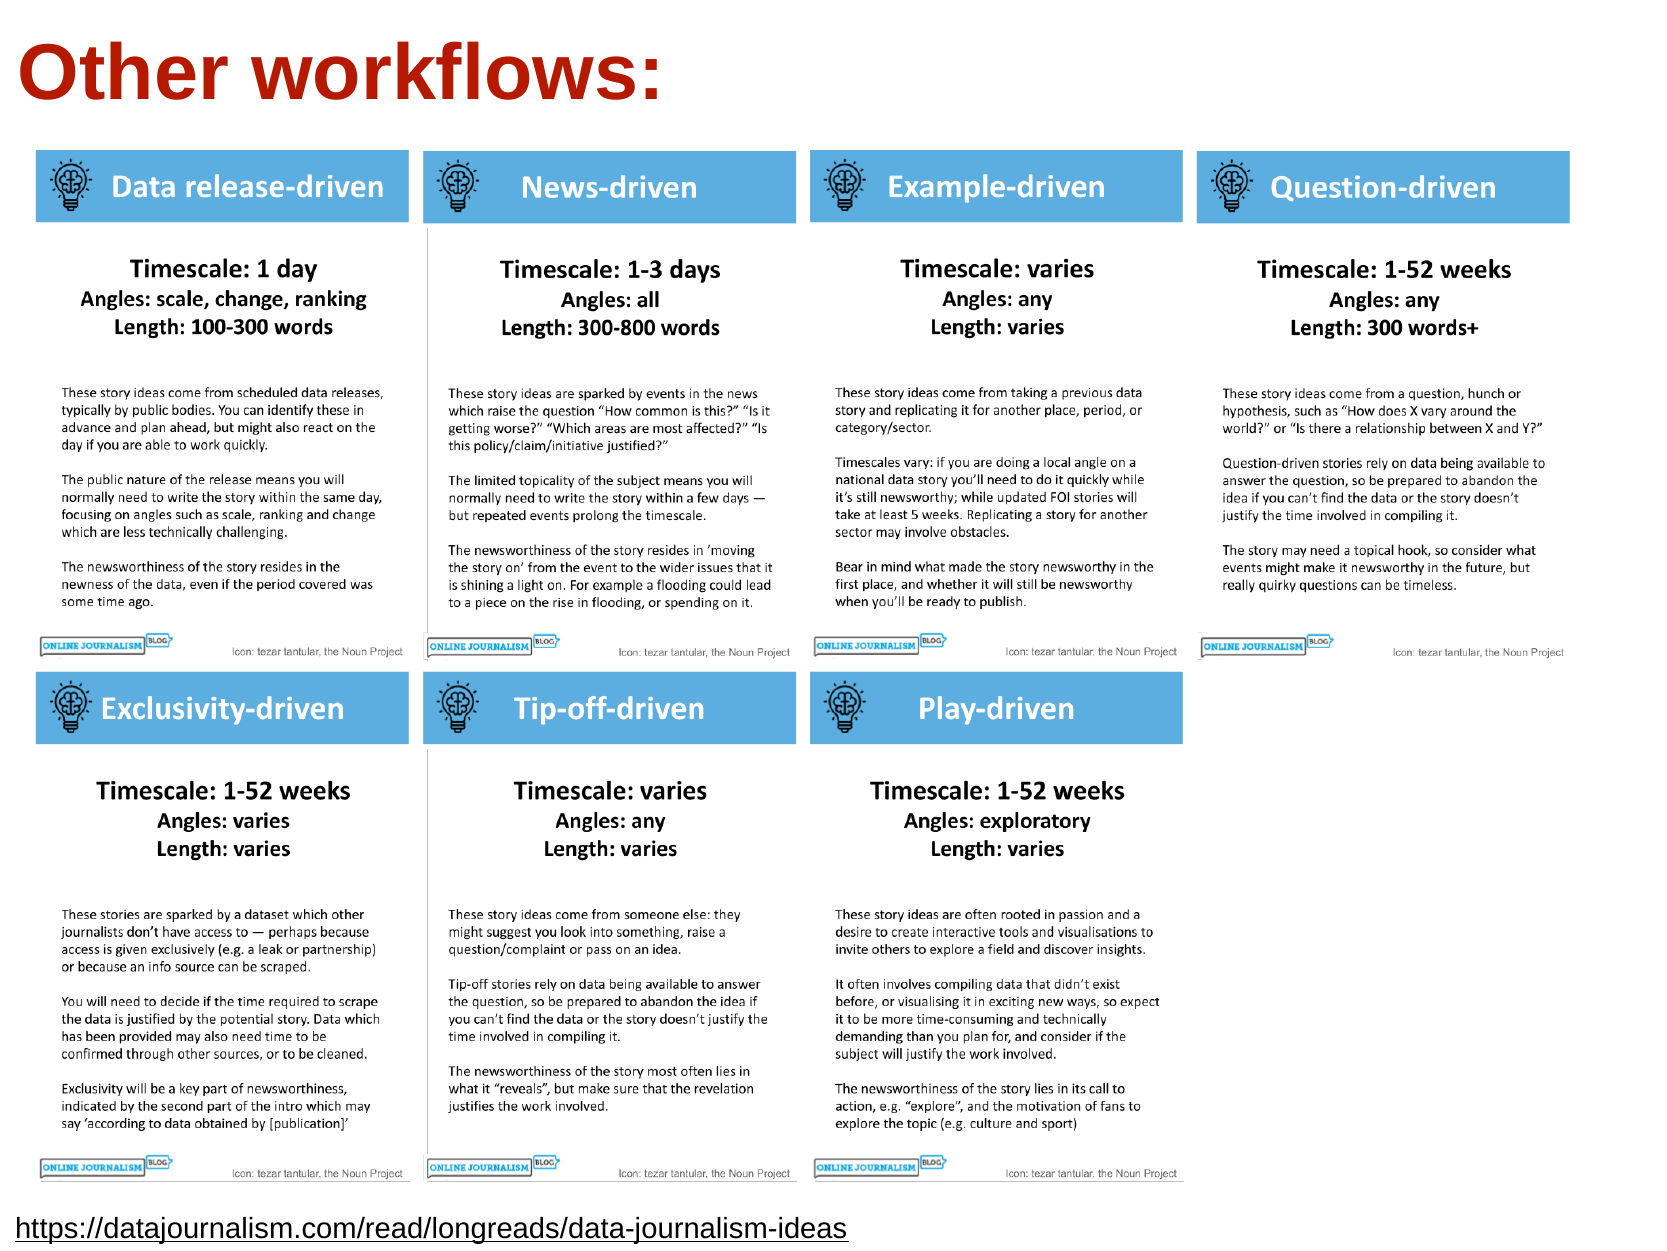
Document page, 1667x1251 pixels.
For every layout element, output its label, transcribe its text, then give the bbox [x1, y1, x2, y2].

picture [24, 137, 1642, 1204]
text_box Other workflows: [17, 27, 1615, 141]
text_box https://datajournalism.com/read/longreads/data-journalism-ideas [0, 1194, 1443, 1250]
